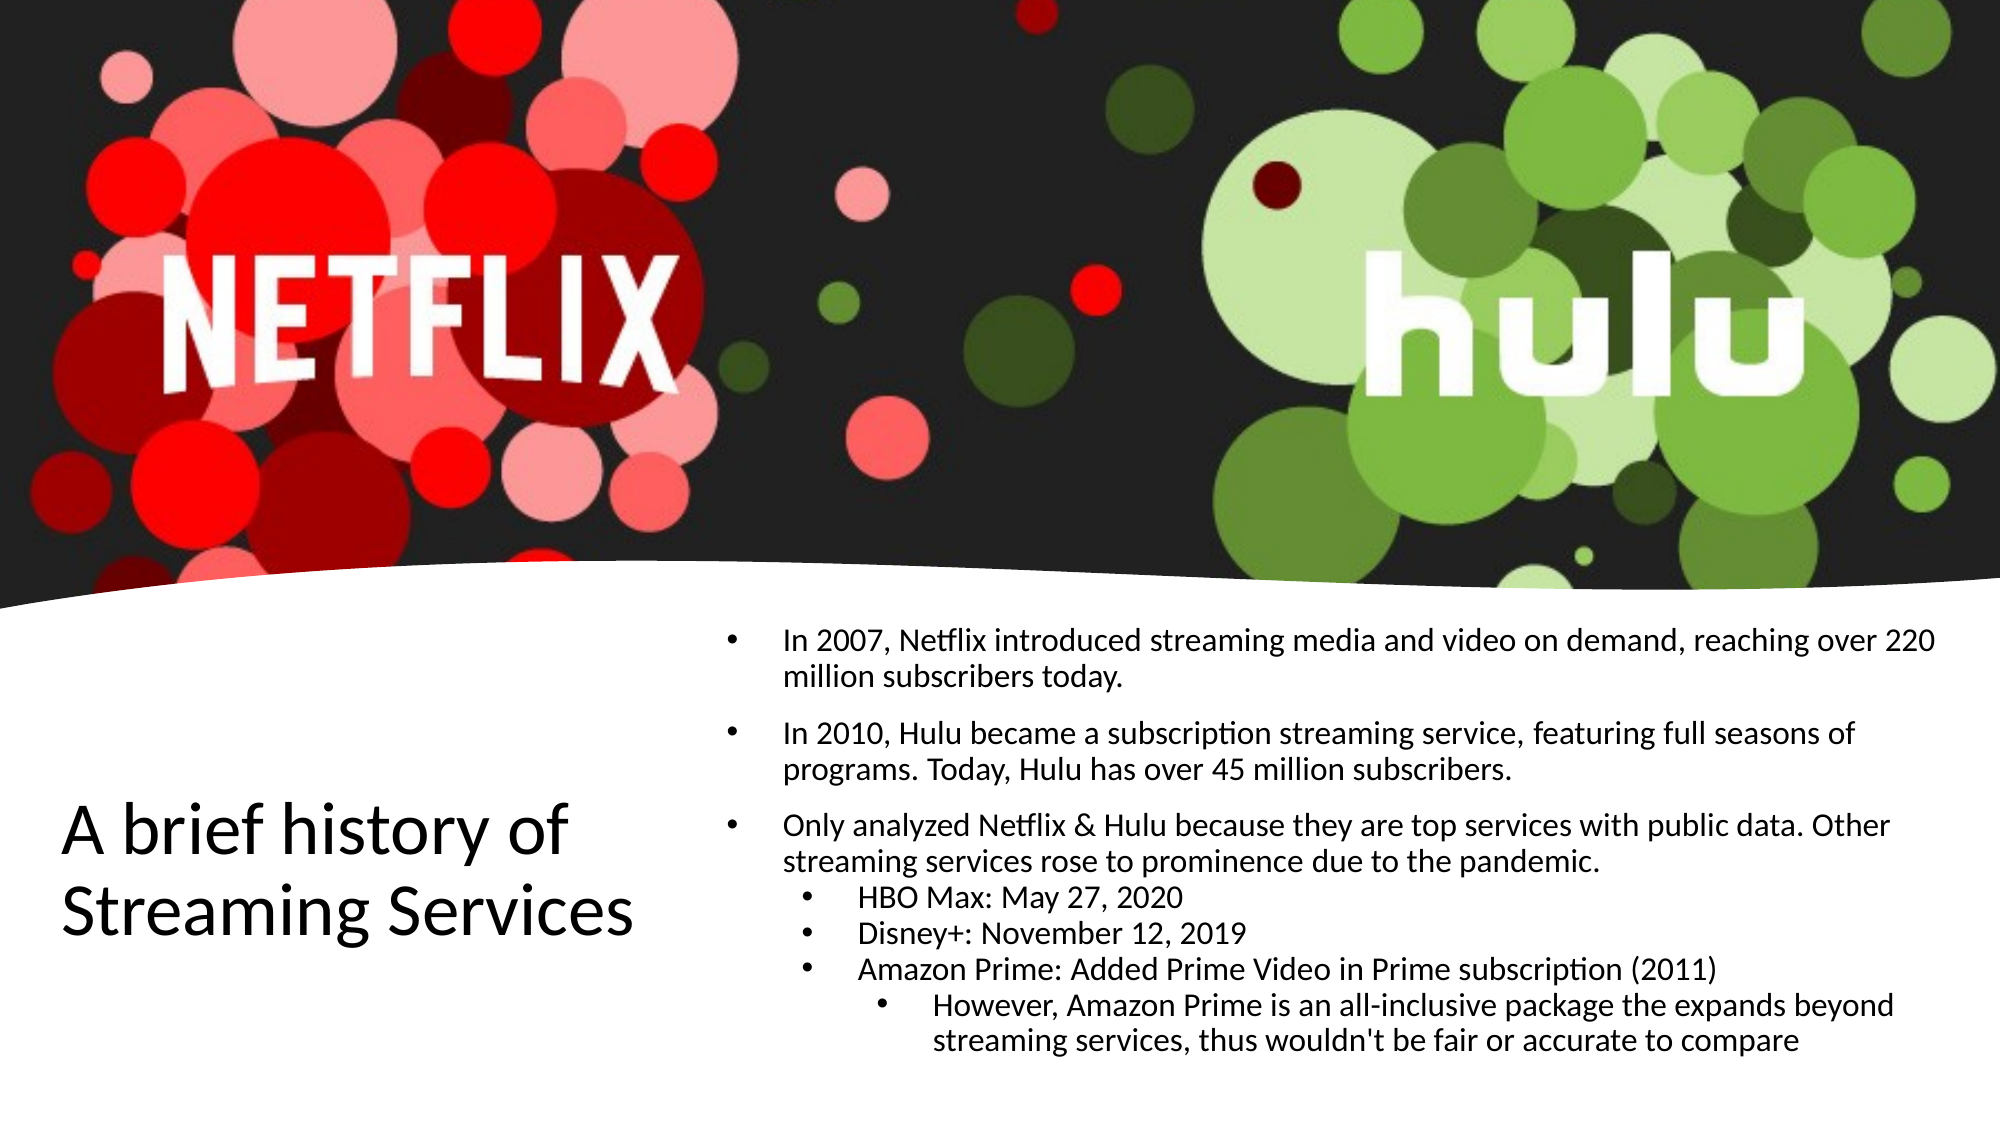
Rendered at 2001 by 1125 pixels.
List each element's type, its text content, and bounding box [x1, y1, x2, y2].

title A brief history of Streaming Services [45, 620, 657, 1125]
list In 2007, Netflix introduced streaming media and video on demand, reaching over 220 million subscribers today. In 2010, Hulu became a subscription streaming service, featuring full seasons of programs. Today, Hulu has over 45 million subscribers. Only analyzed Netflix & Hulu because they are top services with public data. Other streaming services rose to prominence due to the pandemic. HBO Max: May 27, 2020 Disney+: November 12, 2019 Amazon Prime: Added Prime Video in Prime subscription (2011) However, Amazon Prime is an all-inclusive package the expands beyond streaming services, thus wouldn't be fair or accurate to compare [692, 619, 2000, 1125]
picture [0, 0, 2000, 609]
